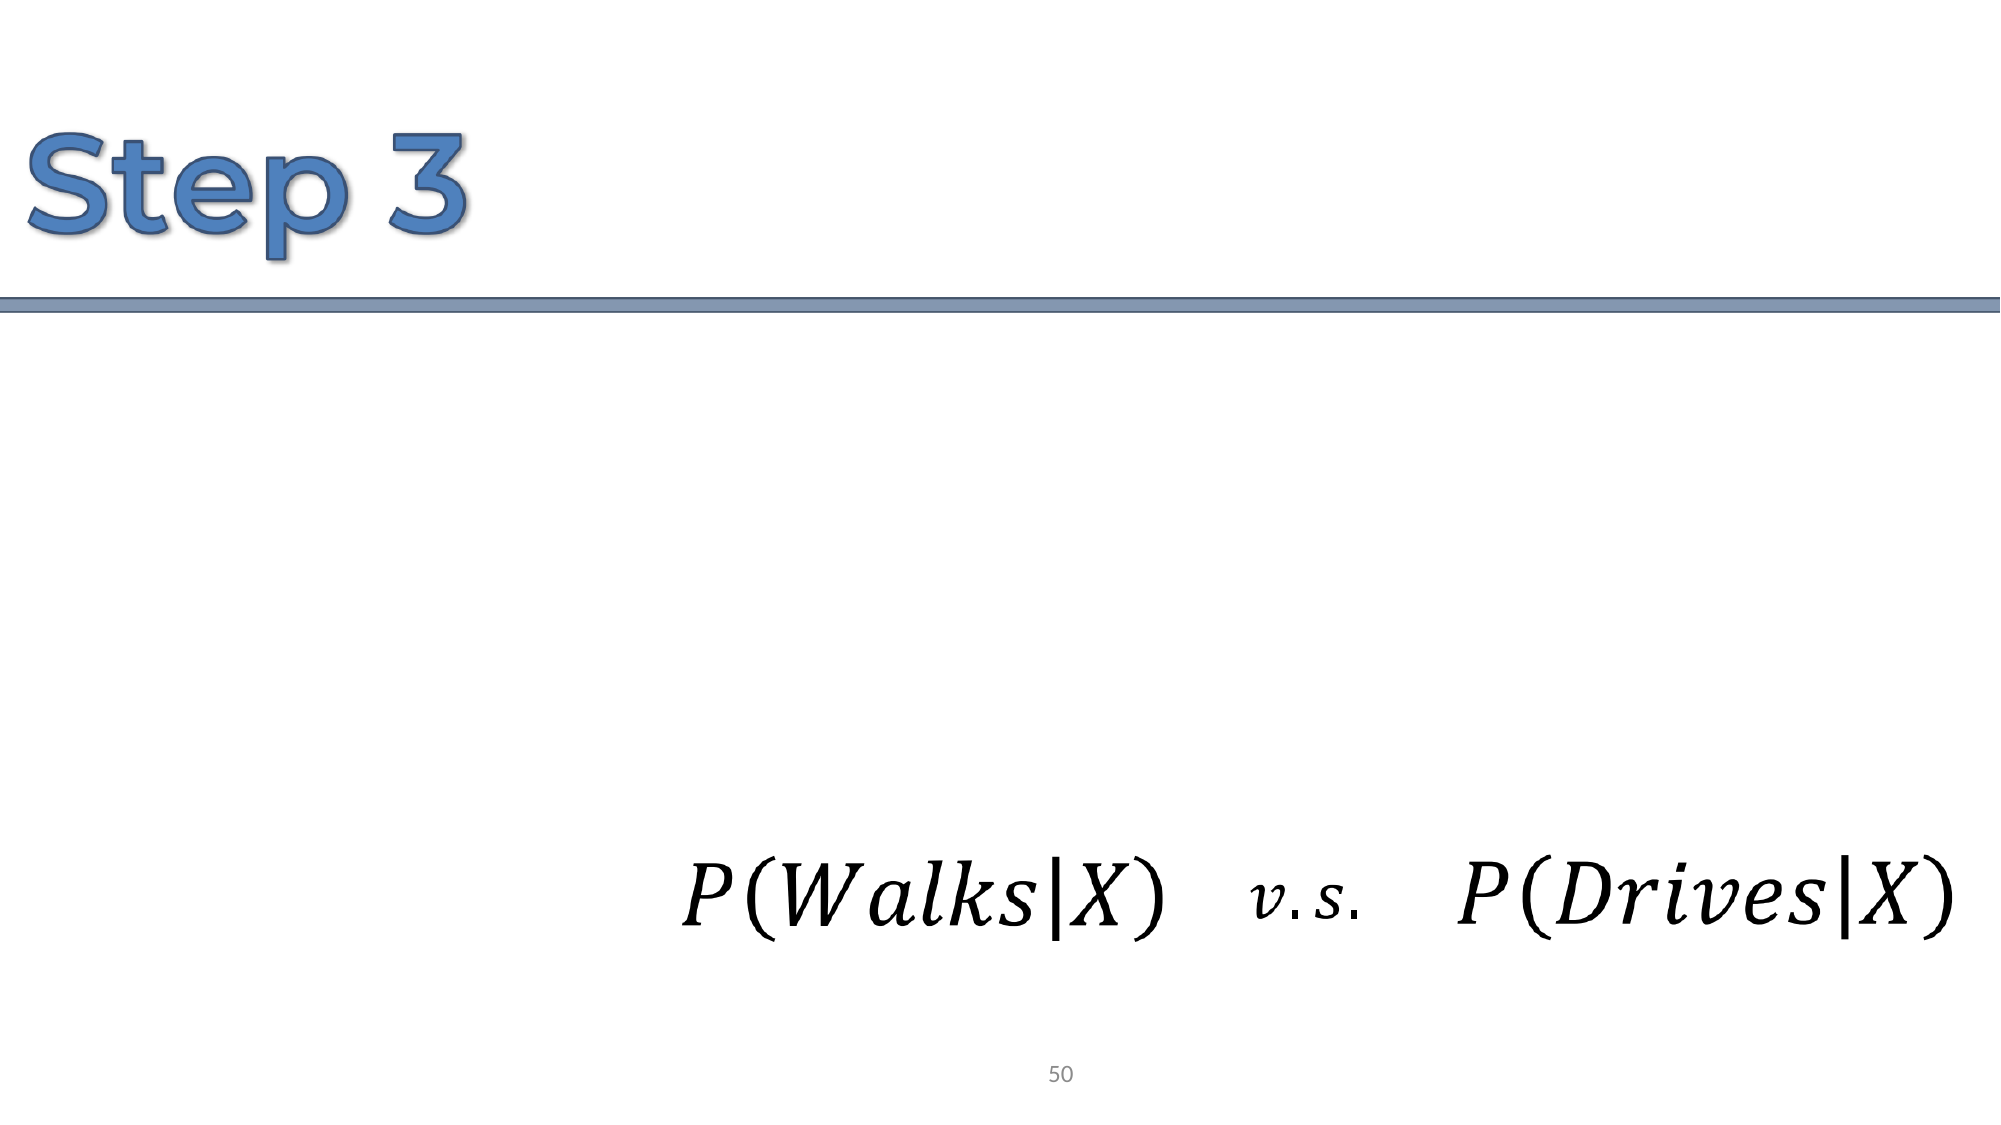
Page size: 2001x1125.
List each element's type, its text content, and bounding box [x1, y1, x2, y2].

slide_number 50 [638, 1042, 1089, 1103]
picture [0, 103, 2000, 1022]
